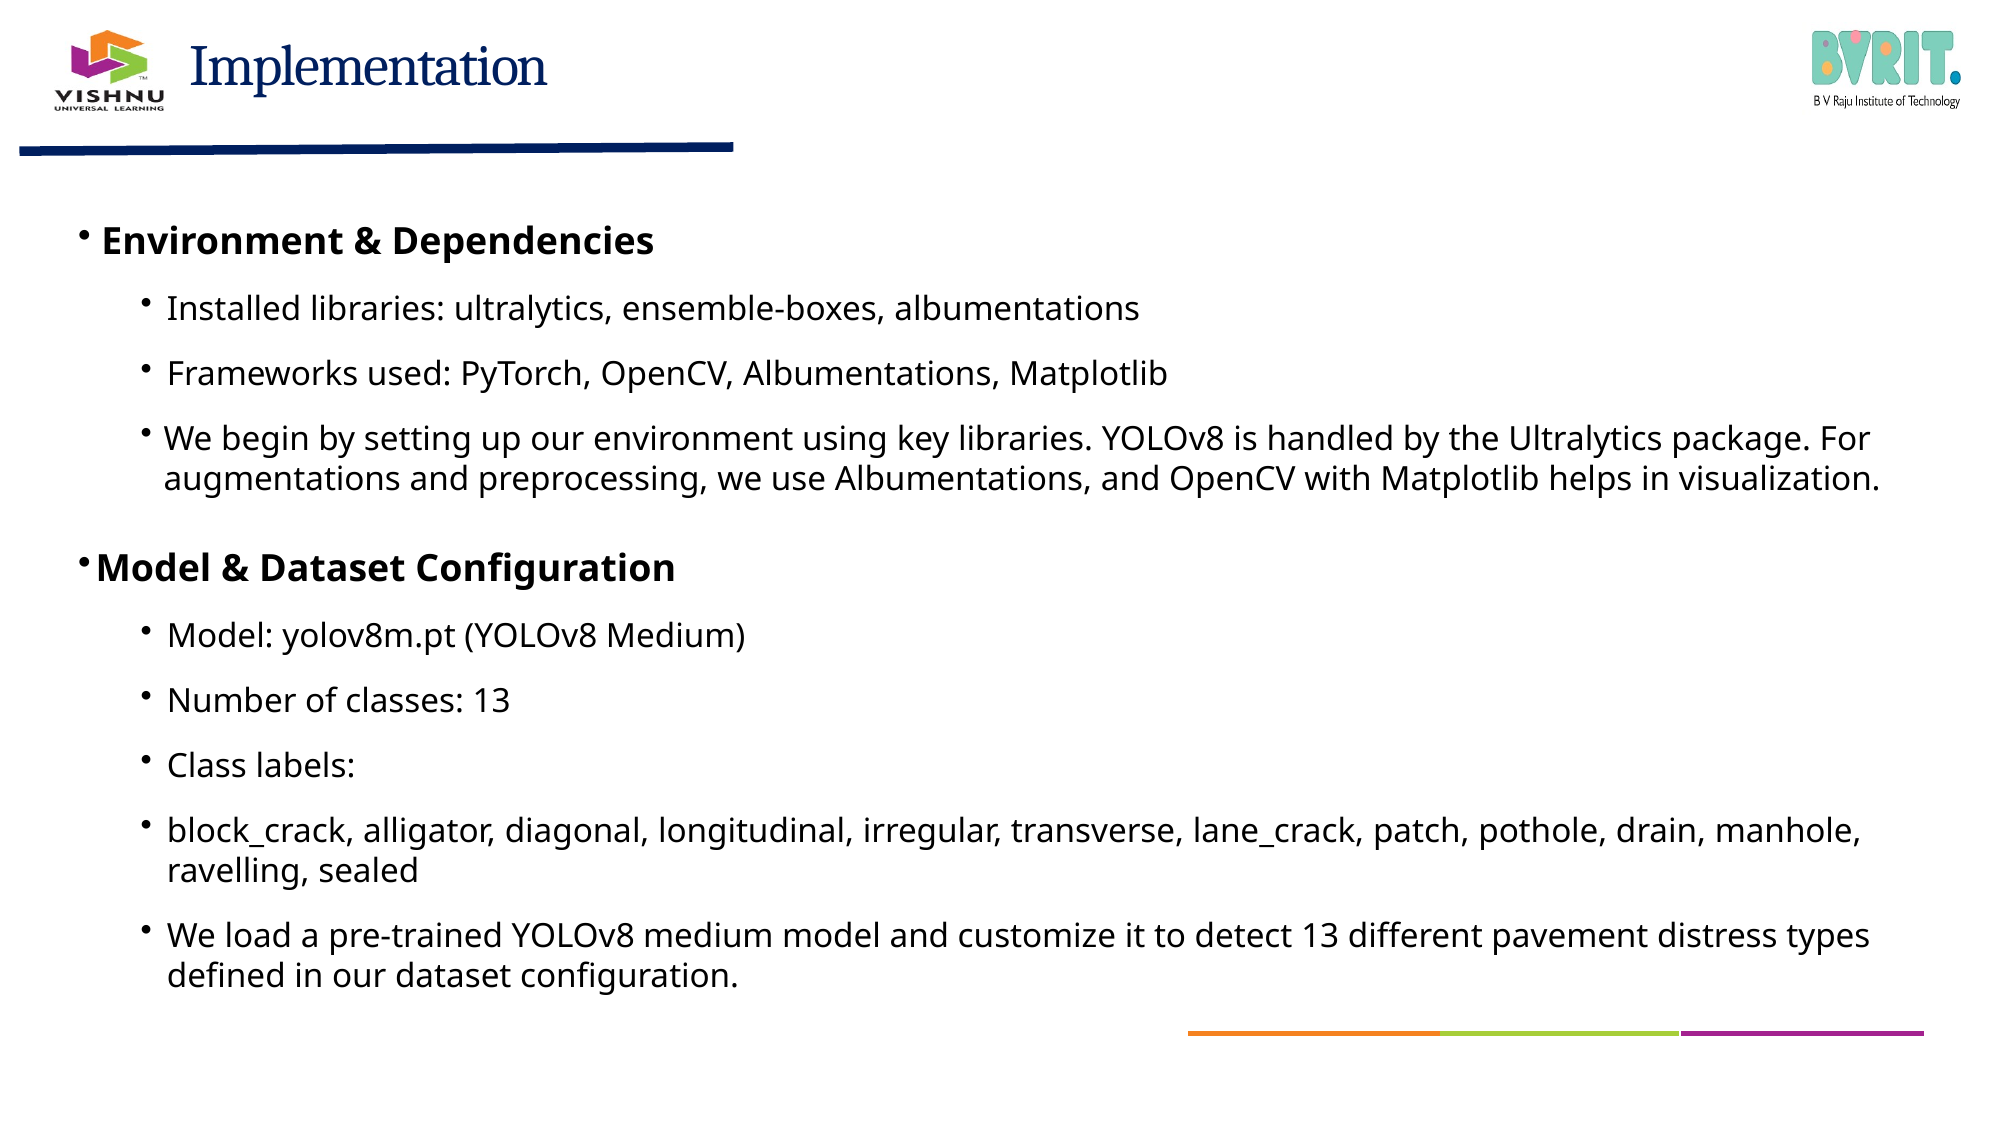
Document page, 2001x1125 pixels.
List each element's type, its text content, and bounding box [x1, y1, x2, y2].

title Implementation [186, 26, 709, 101]
picture [54, 30, 164, 111]
text_box Environment & Dependencies Installed libraries: ultralytics, ensemble-boxes, albumentations Frameworks used: PyTorch, OpenCV, Albumentations, Matplotlib We begin by setting up our environment using key libraries. YOLOv8 is handled by the Ultralytics package. For augmentations and preprocessing, we use Albumentations, and OpenCV with Matplotlib helps in visualization. Model & Dataset Configuration Model: yolov8m.pt (YOLOv8 Medium) Number of classes: 13 Class labels: block_crack, alligator, diagonal, longitudinal, irregular, transverse, lane_crack, patch, pothole, drain, manhole, ravelling, sealed We load a pre-trained YOLOv8 medium model and customize it to detect 13 different pavement distress types defined in our dataset configuration. [70, 187, 1945, 1066]
picture [1802, 22, 1961, 115]
